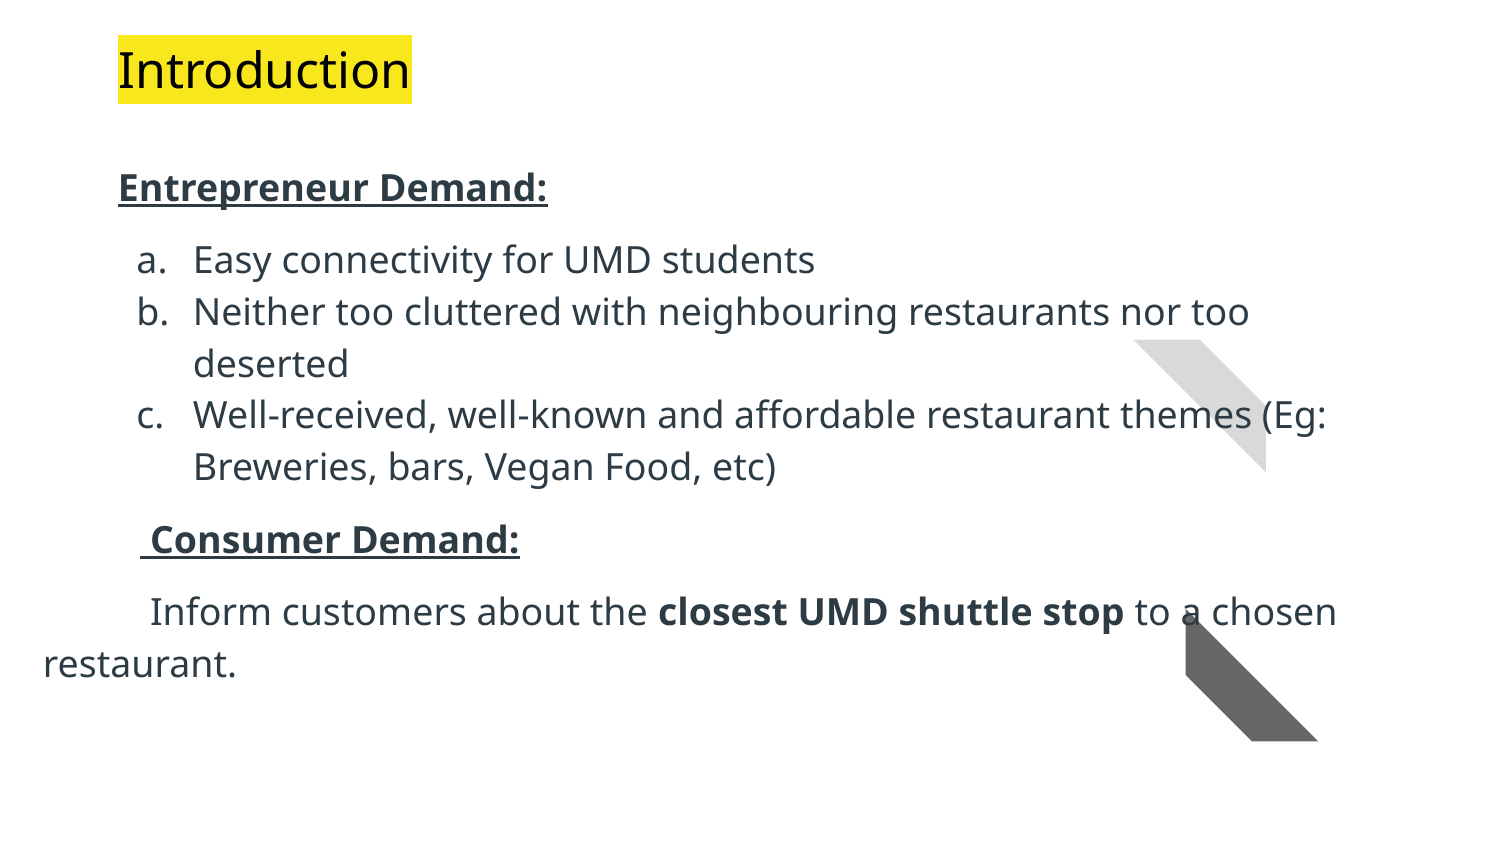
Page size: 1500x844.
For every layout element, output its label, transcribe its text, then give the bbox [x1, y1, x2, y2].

text_box Entrepreneur Demand: Easy connectivity for UMD students Neither too cluttered with neighbouring restaurants nor too deserted Well-received, well-known and affordable restaurant themes (Eg: Breweries, bars, Vegan Food, etc) Consumer Demand: Inform customers about the closest UMD shuttle stop to a chosen restaurant. [27, 141, 1431, 844]
title Introduction [103, 23, 1258, 141]
